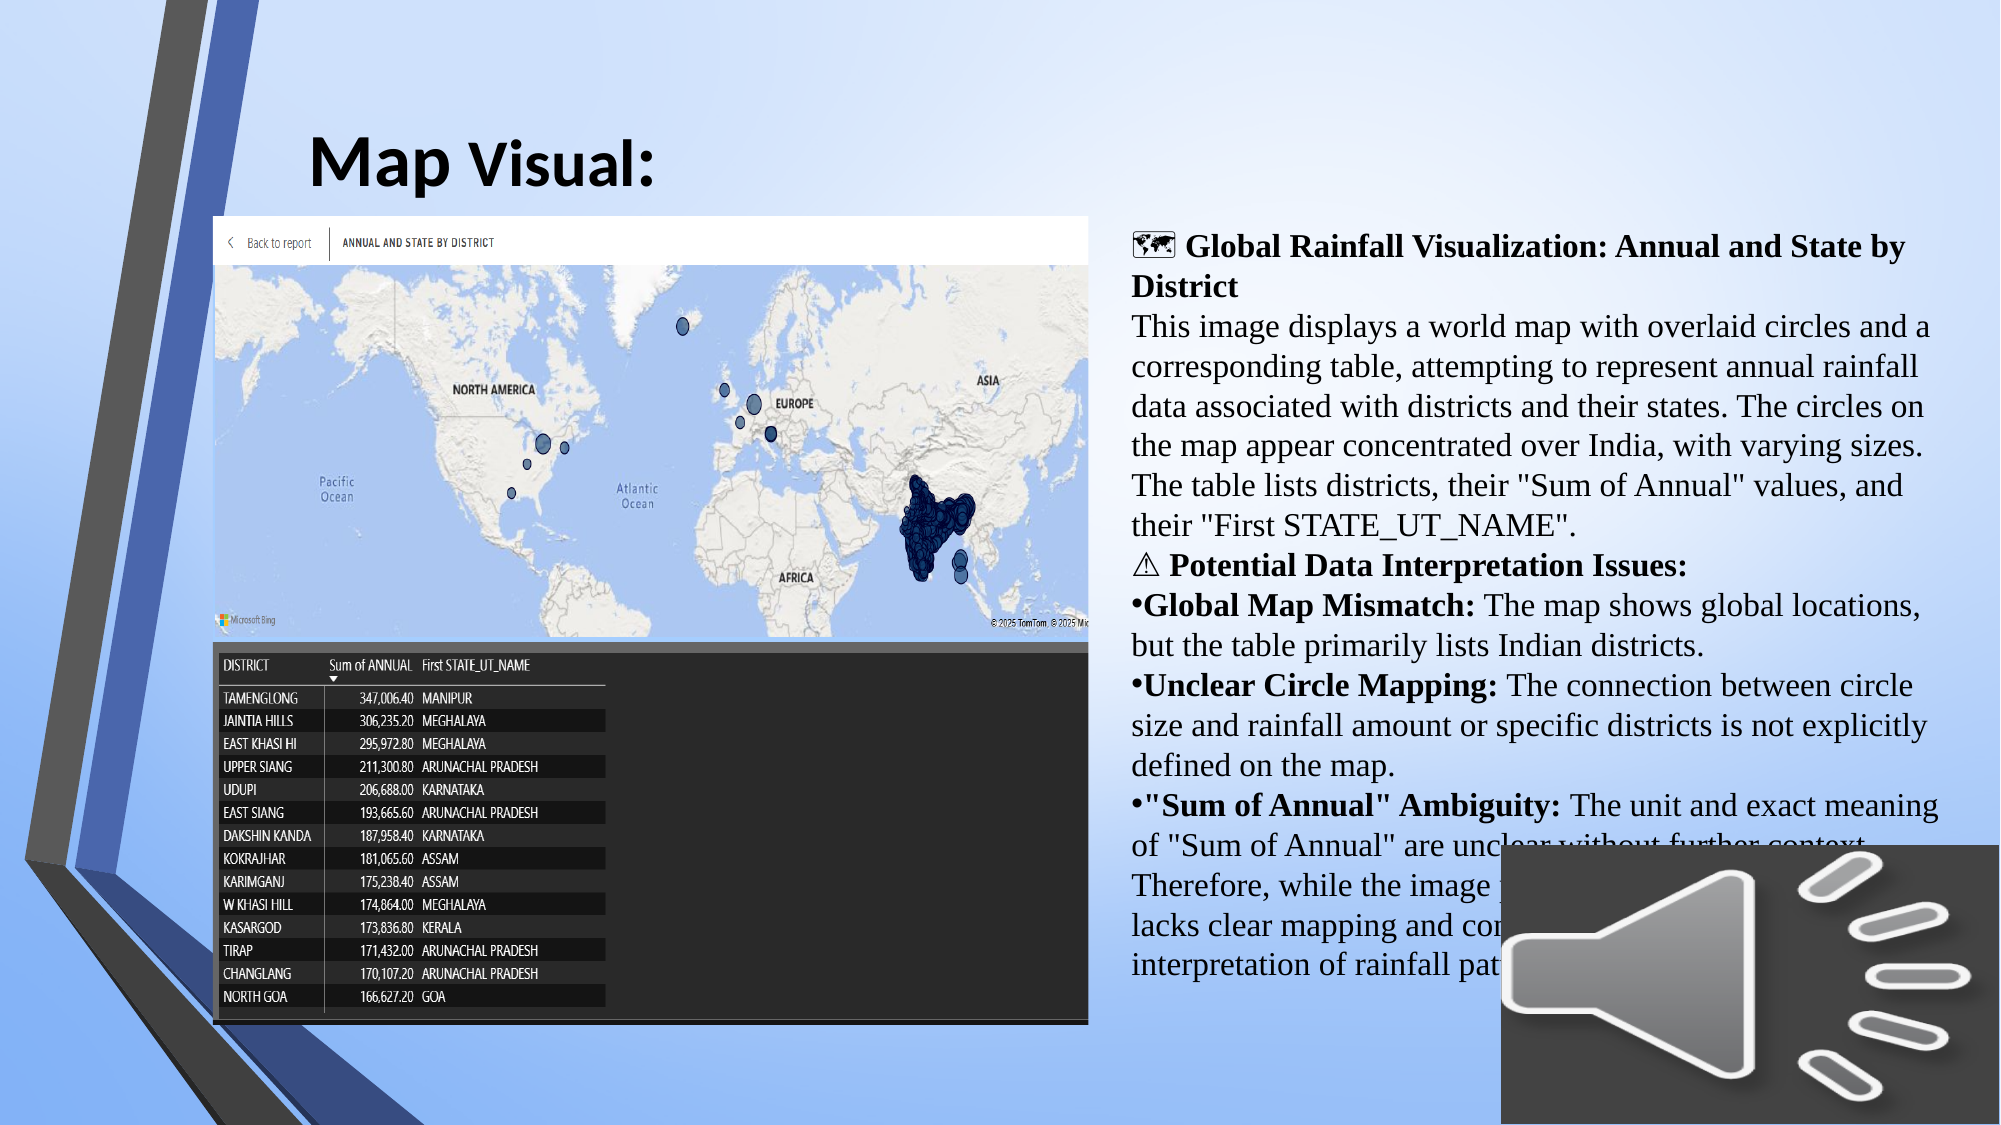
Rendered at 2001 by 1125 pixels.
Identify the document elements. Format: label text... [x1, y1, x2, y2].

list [212, 216, 1089, 1025]
text_box 🗺️ Global Rainfall Visualization: Annual and State by District This image displays a world map with overlaid circles and a corresponding table, attempting to represent annual rainfall data associated with districts and their states. The circles on the map appear concentrated over India, with varying sizes. The table lists districts, their "Sum of Annual" values, and their "First STATE_UT_NAME". ⚠️ Potential Data Interpretation Issues: Global Map Mismatch: The map shows global locations, but the table primarily lists Indian districts. Unclear Circle Mapping: The connection between circle size and rainfall amount or specific districts is not explicitly defined on the map. "Sum of Annual" Ambiguity: The unit and exact meaning of "Sum of Annual" are unclear without further context. Therefore, while the image presents data, the visualization lacks clear mapping and context for straightforward interpretation of rainfall patterns. [1116, 216, 1964, 990]
title Map Visual: [177, 19, 789, 287]
picture [1499, 843, 2000, 1125]
